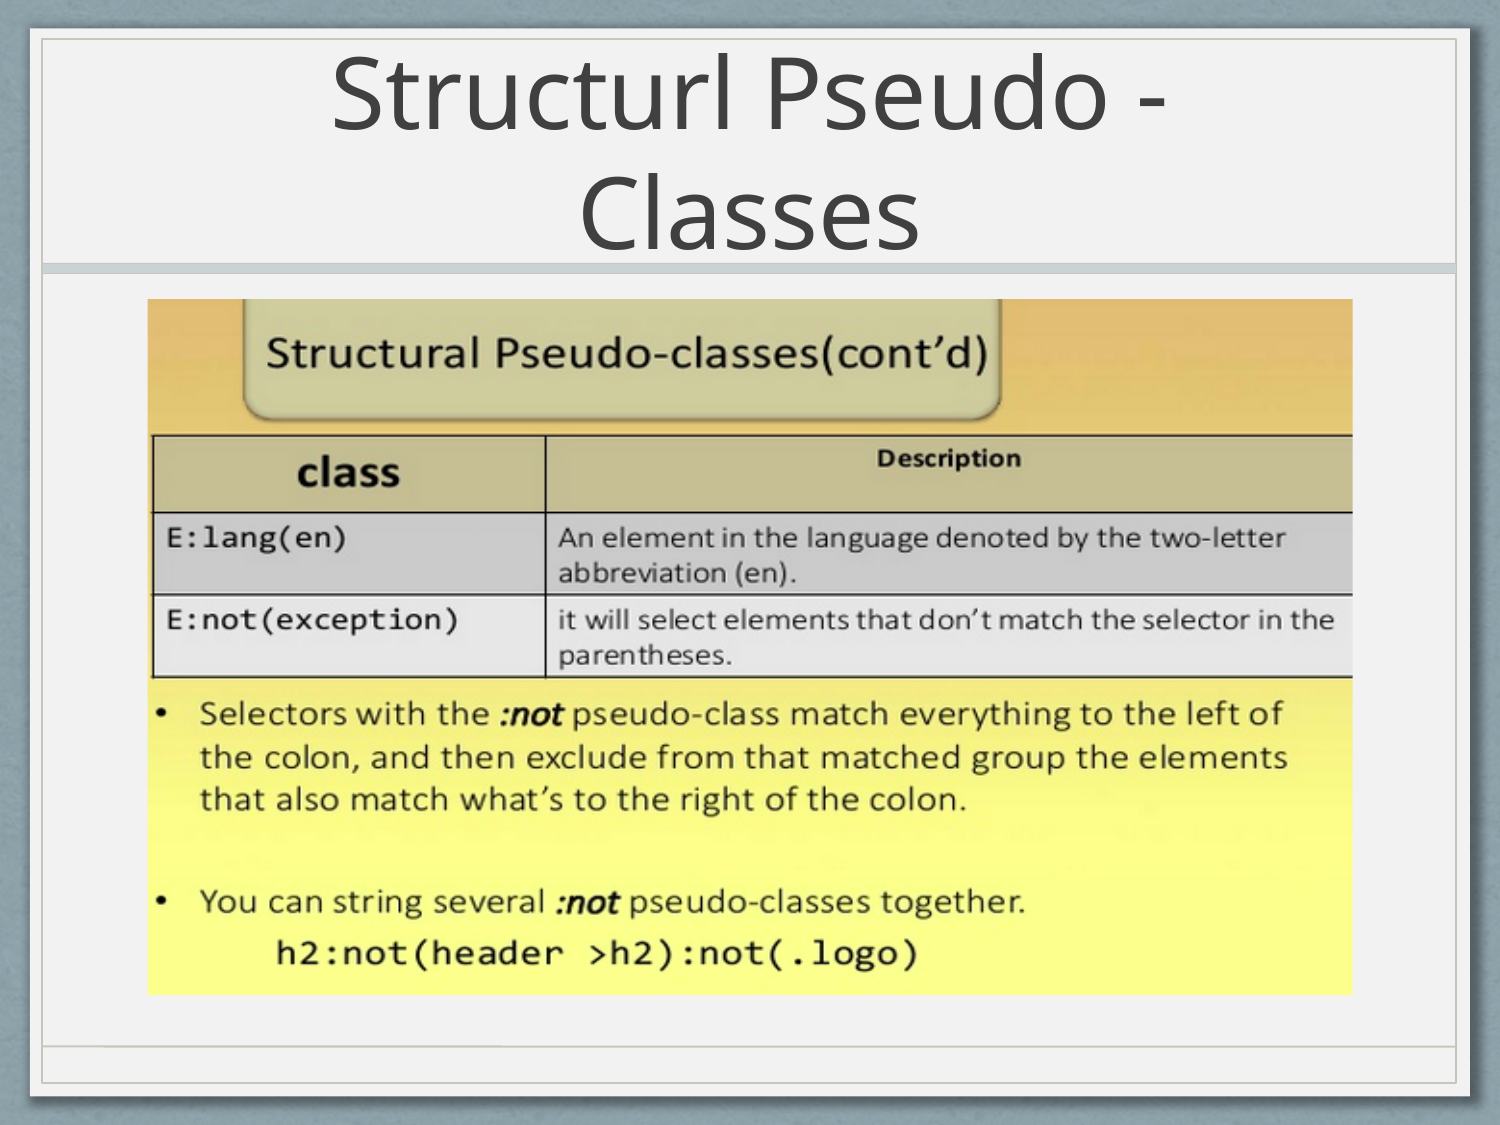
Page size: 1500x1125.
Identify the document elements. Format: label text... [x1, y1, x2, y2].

title Structurl Pseudo - Classes [147, 40, 1353, 260]
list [147, 298, 1354, 996]
